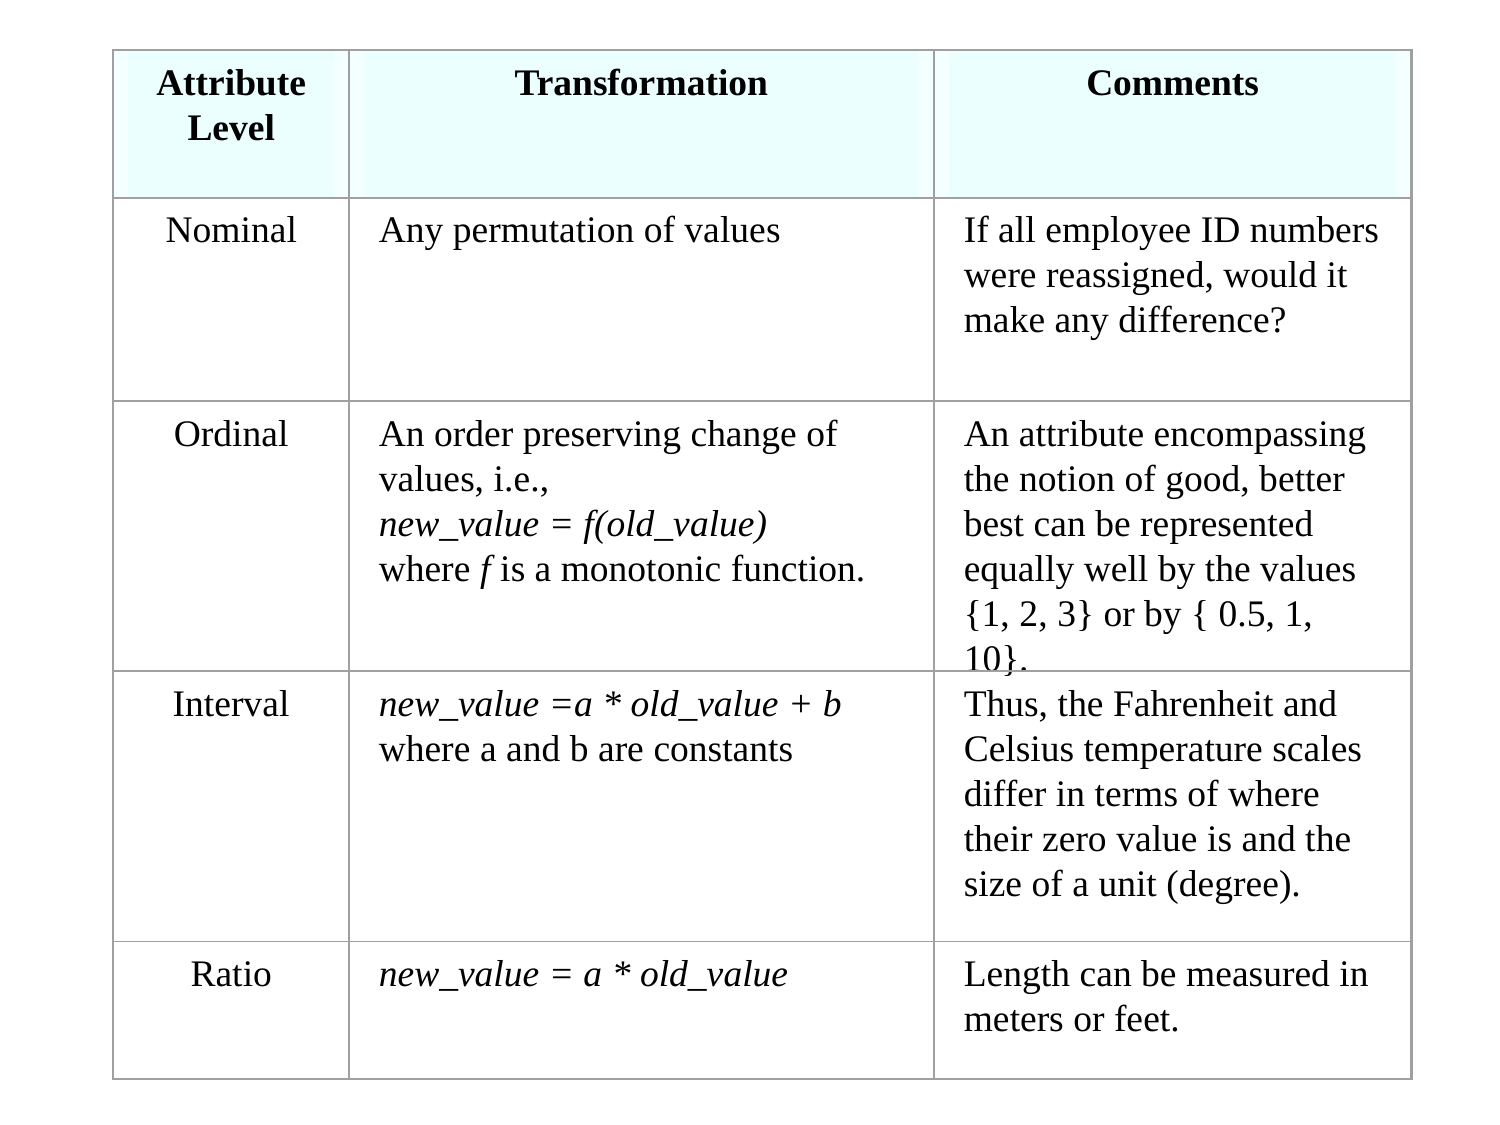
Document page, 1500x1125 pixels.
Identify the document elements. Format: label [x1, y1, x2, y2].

text_box [112, 49, 1413, 1080]
